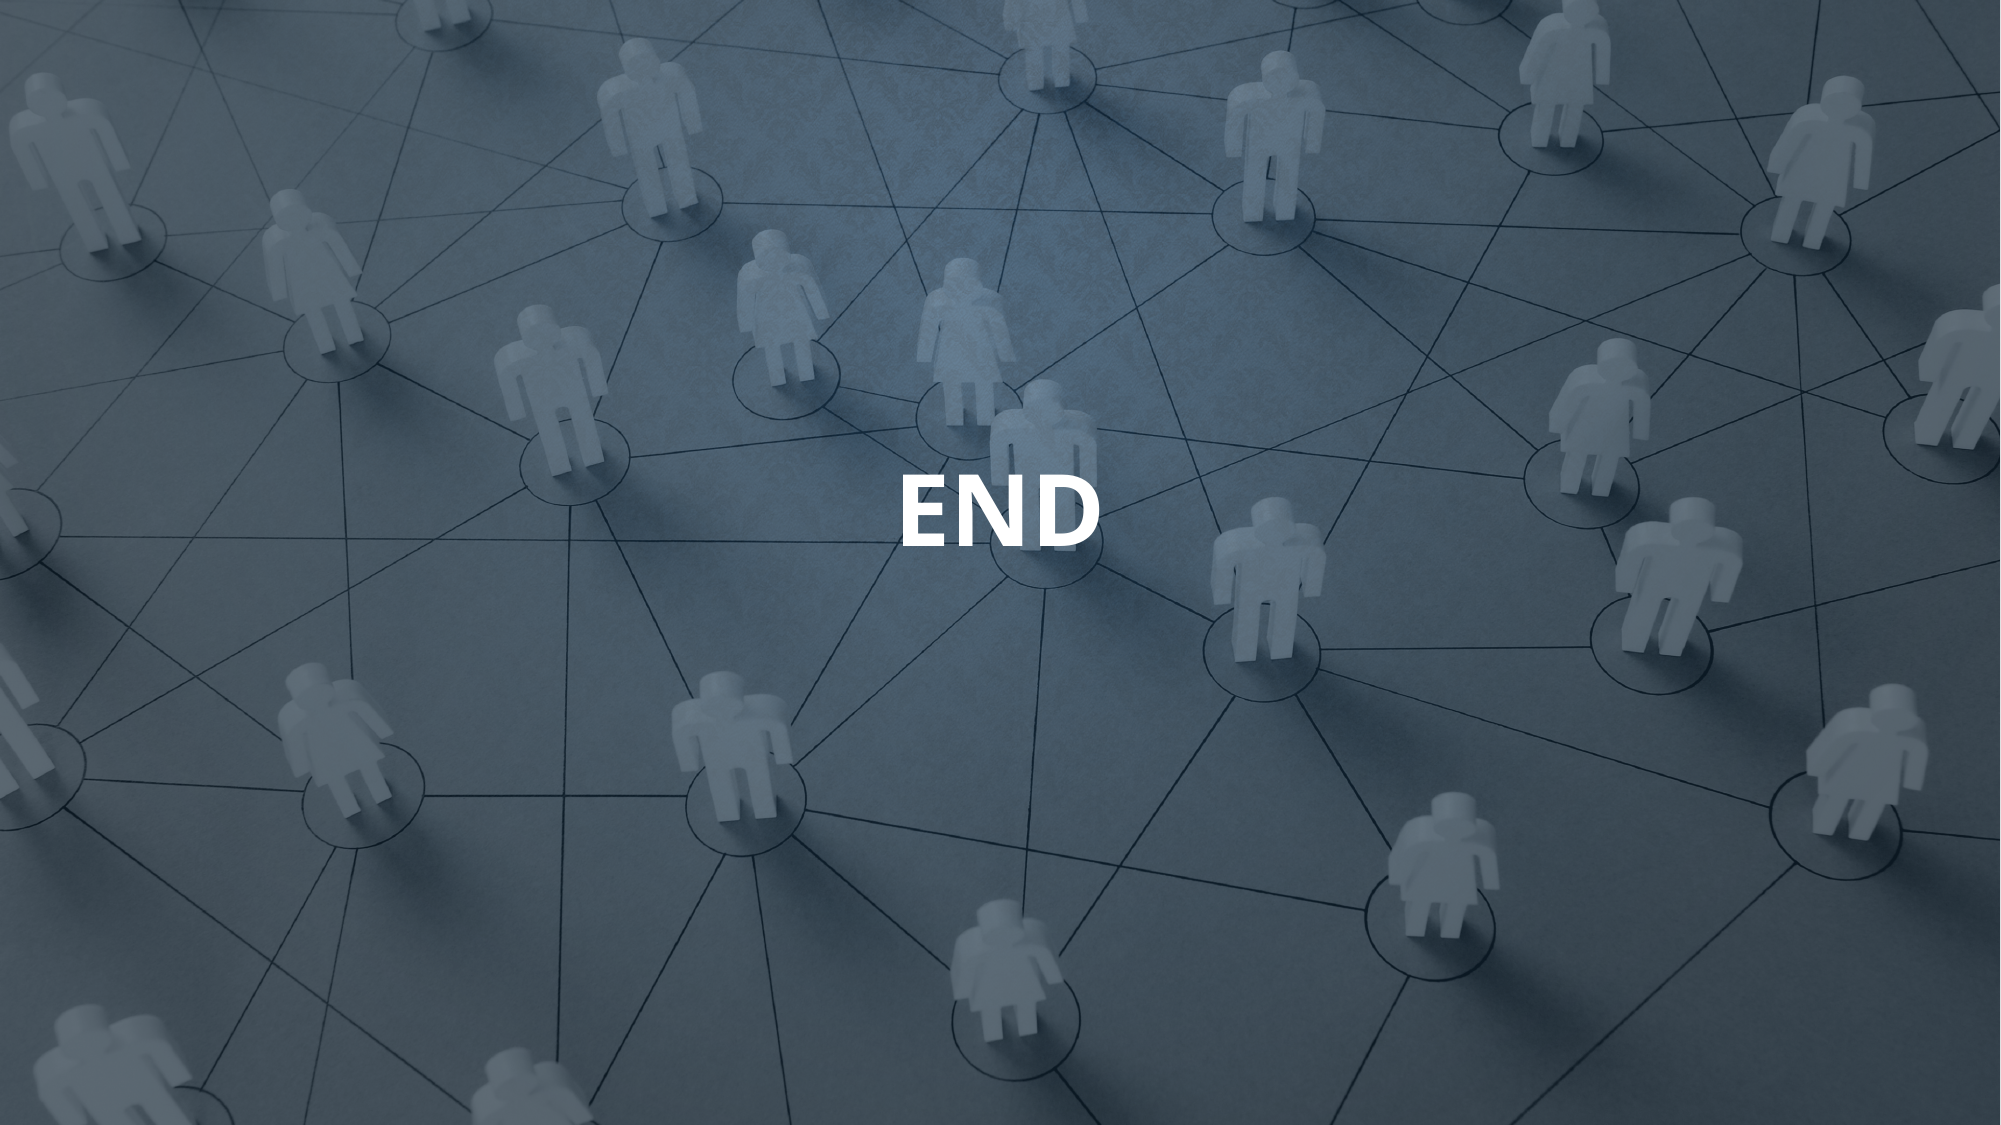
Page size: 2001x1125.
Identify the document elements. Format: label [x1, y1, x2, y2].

list [0, 0, 2000, 1125]
